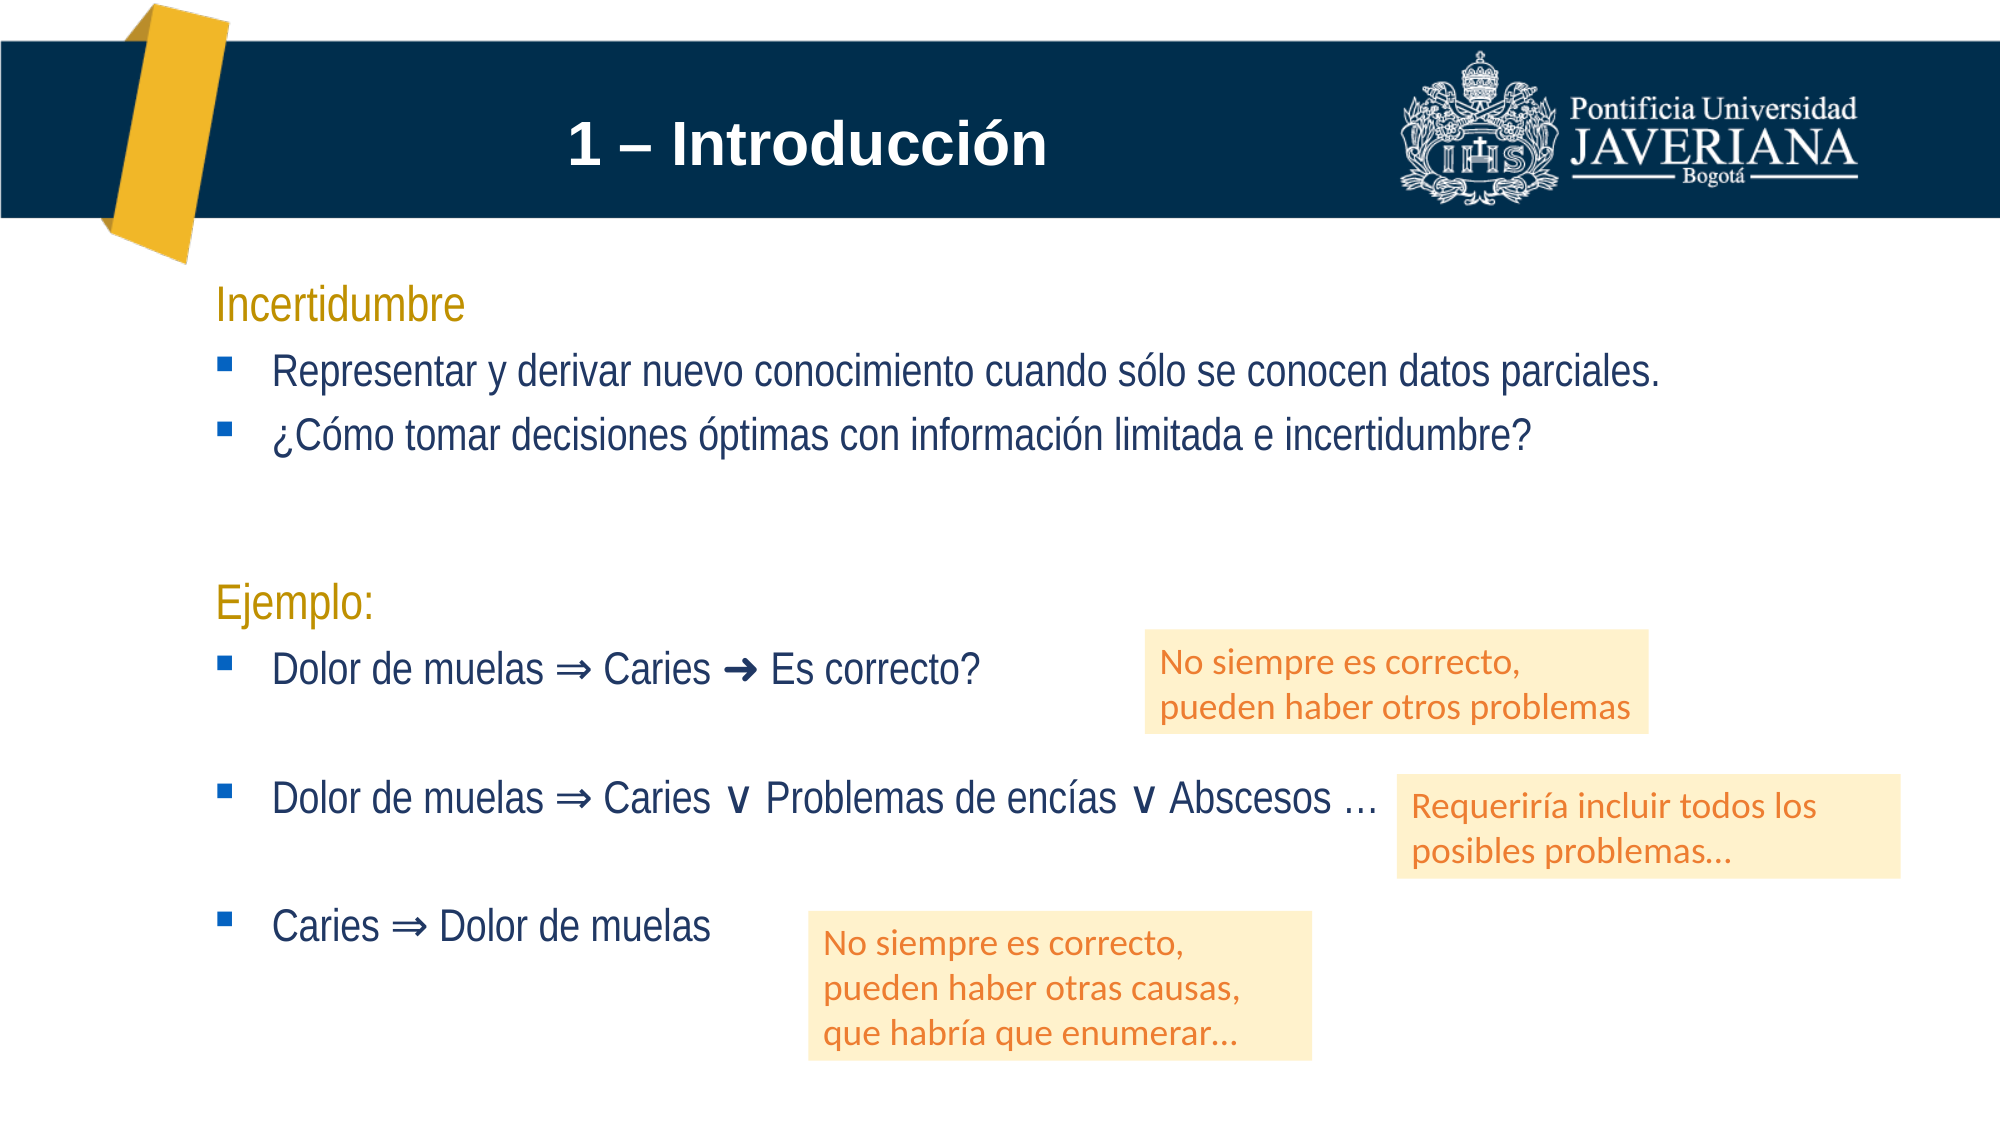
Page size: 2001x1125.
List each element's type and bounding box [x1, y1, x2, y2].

list [0, 0, 2000, 1125]
